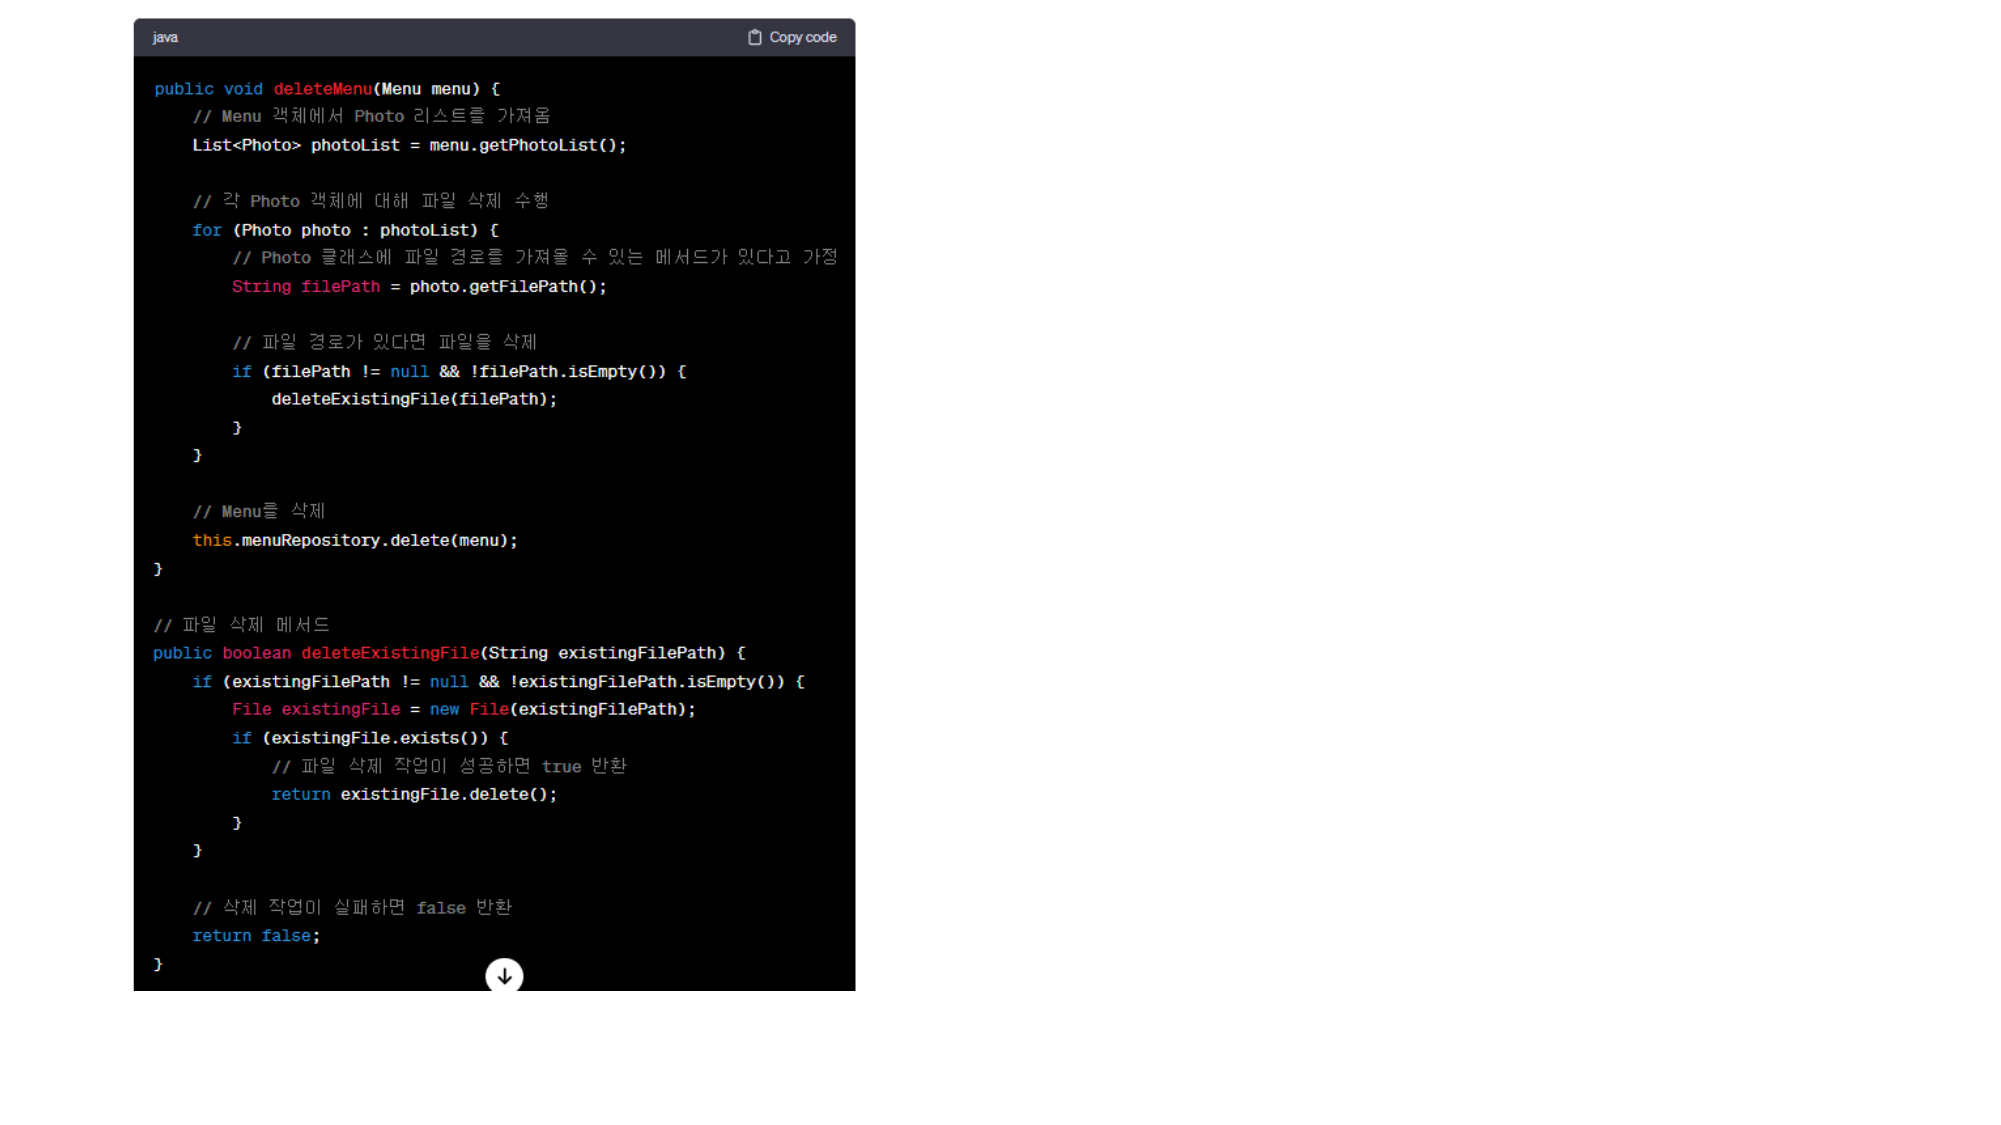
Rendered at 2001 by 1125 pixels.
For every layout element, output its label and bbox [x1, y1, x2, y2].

picture [49, 0, 989, 991]
